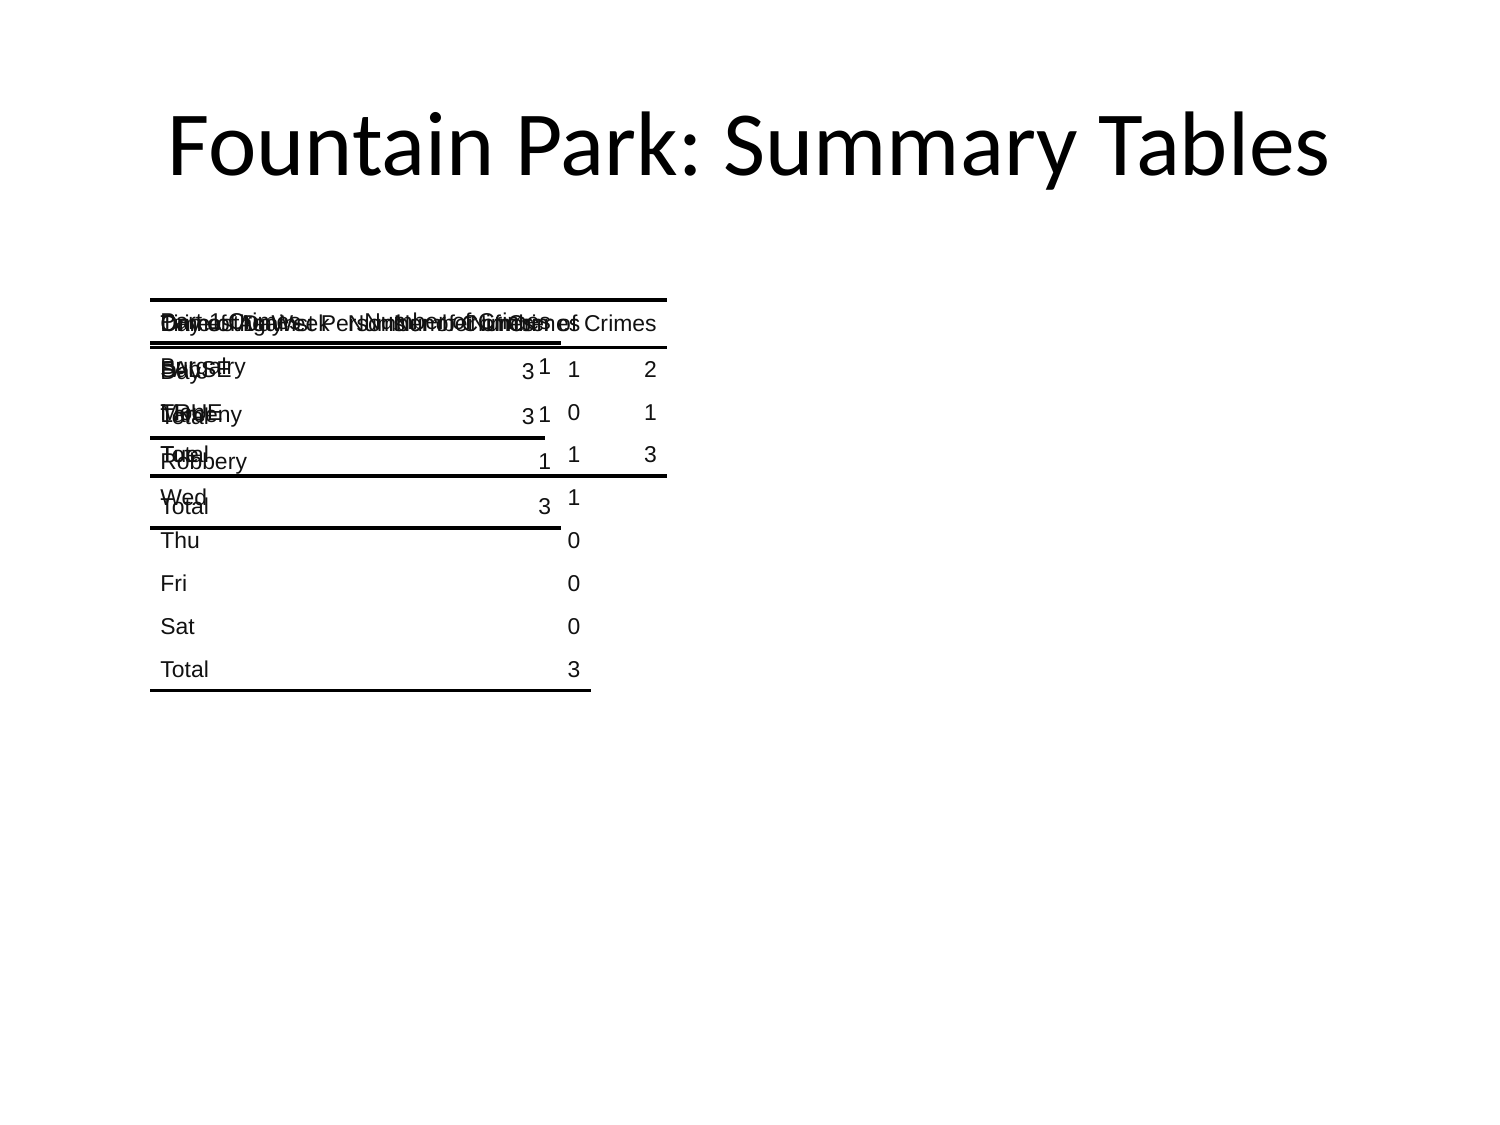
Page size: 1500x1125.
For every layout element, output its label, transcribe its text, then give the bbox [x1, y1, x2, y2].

table_cell 0 [362, 519, 591, 562]
table_cell Fri [150, 562, 362, 605]
table_cell 3 [362, 648, 591, 689]
table_cell Total [150, 395, 316, 436]
table_cell Sat [150, 605, 362, 648]
table_header Number of Crimes [316, 302, 545, 346]
table_header Number of Crimes [545, 302, 667, 346]
table_cell Wed [150, 478, 362, 519]
table_cell Thu [150, 519, 362, 562]
table_cell 0 [362, 605, 591, 648]
table_cell 2 [545, 349, 667, 391]
table_cell 3 [316, 395, 545, 436]
table_cell 3 [316, 349, 545, 395]
table_cell Total [150, 648, 362, 689]
table_cell 1 [545, 391, 667, 433]
title Fountain Park: Summary Tables [75, 45, 1425, 233]
table_header Time of Day [150, 302, 316, 346]
table_cell Total [150, 440, 439, 474]
table_cell Day [150, 349, 316, 395]
table_cell 3 [439, 433, 667, 474]
table_cell 0 [362, 562, 591, 605]
table_cell 1 [362, 478, 591, 519]
